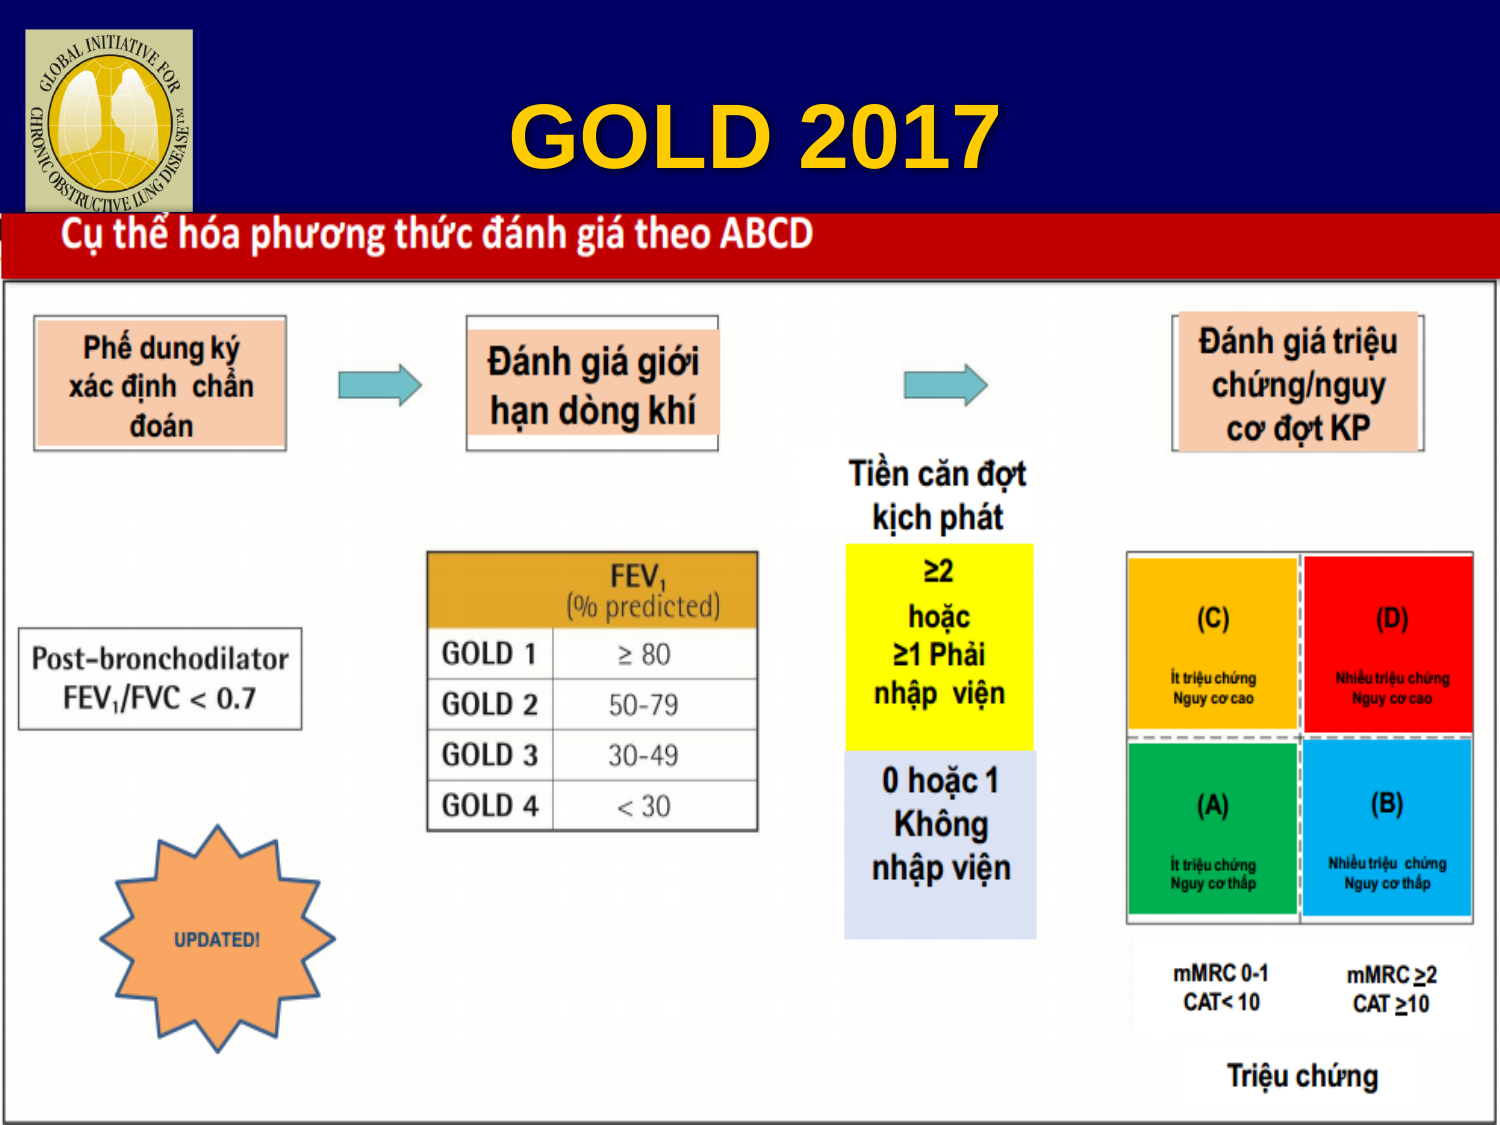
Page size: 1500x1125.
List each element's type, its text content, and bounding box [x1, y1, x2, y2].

title GOLD 2017 [70, 56, 1442, 205]
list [0, 212, 1500, 1125]
picture [25, 29, 193, 212]
